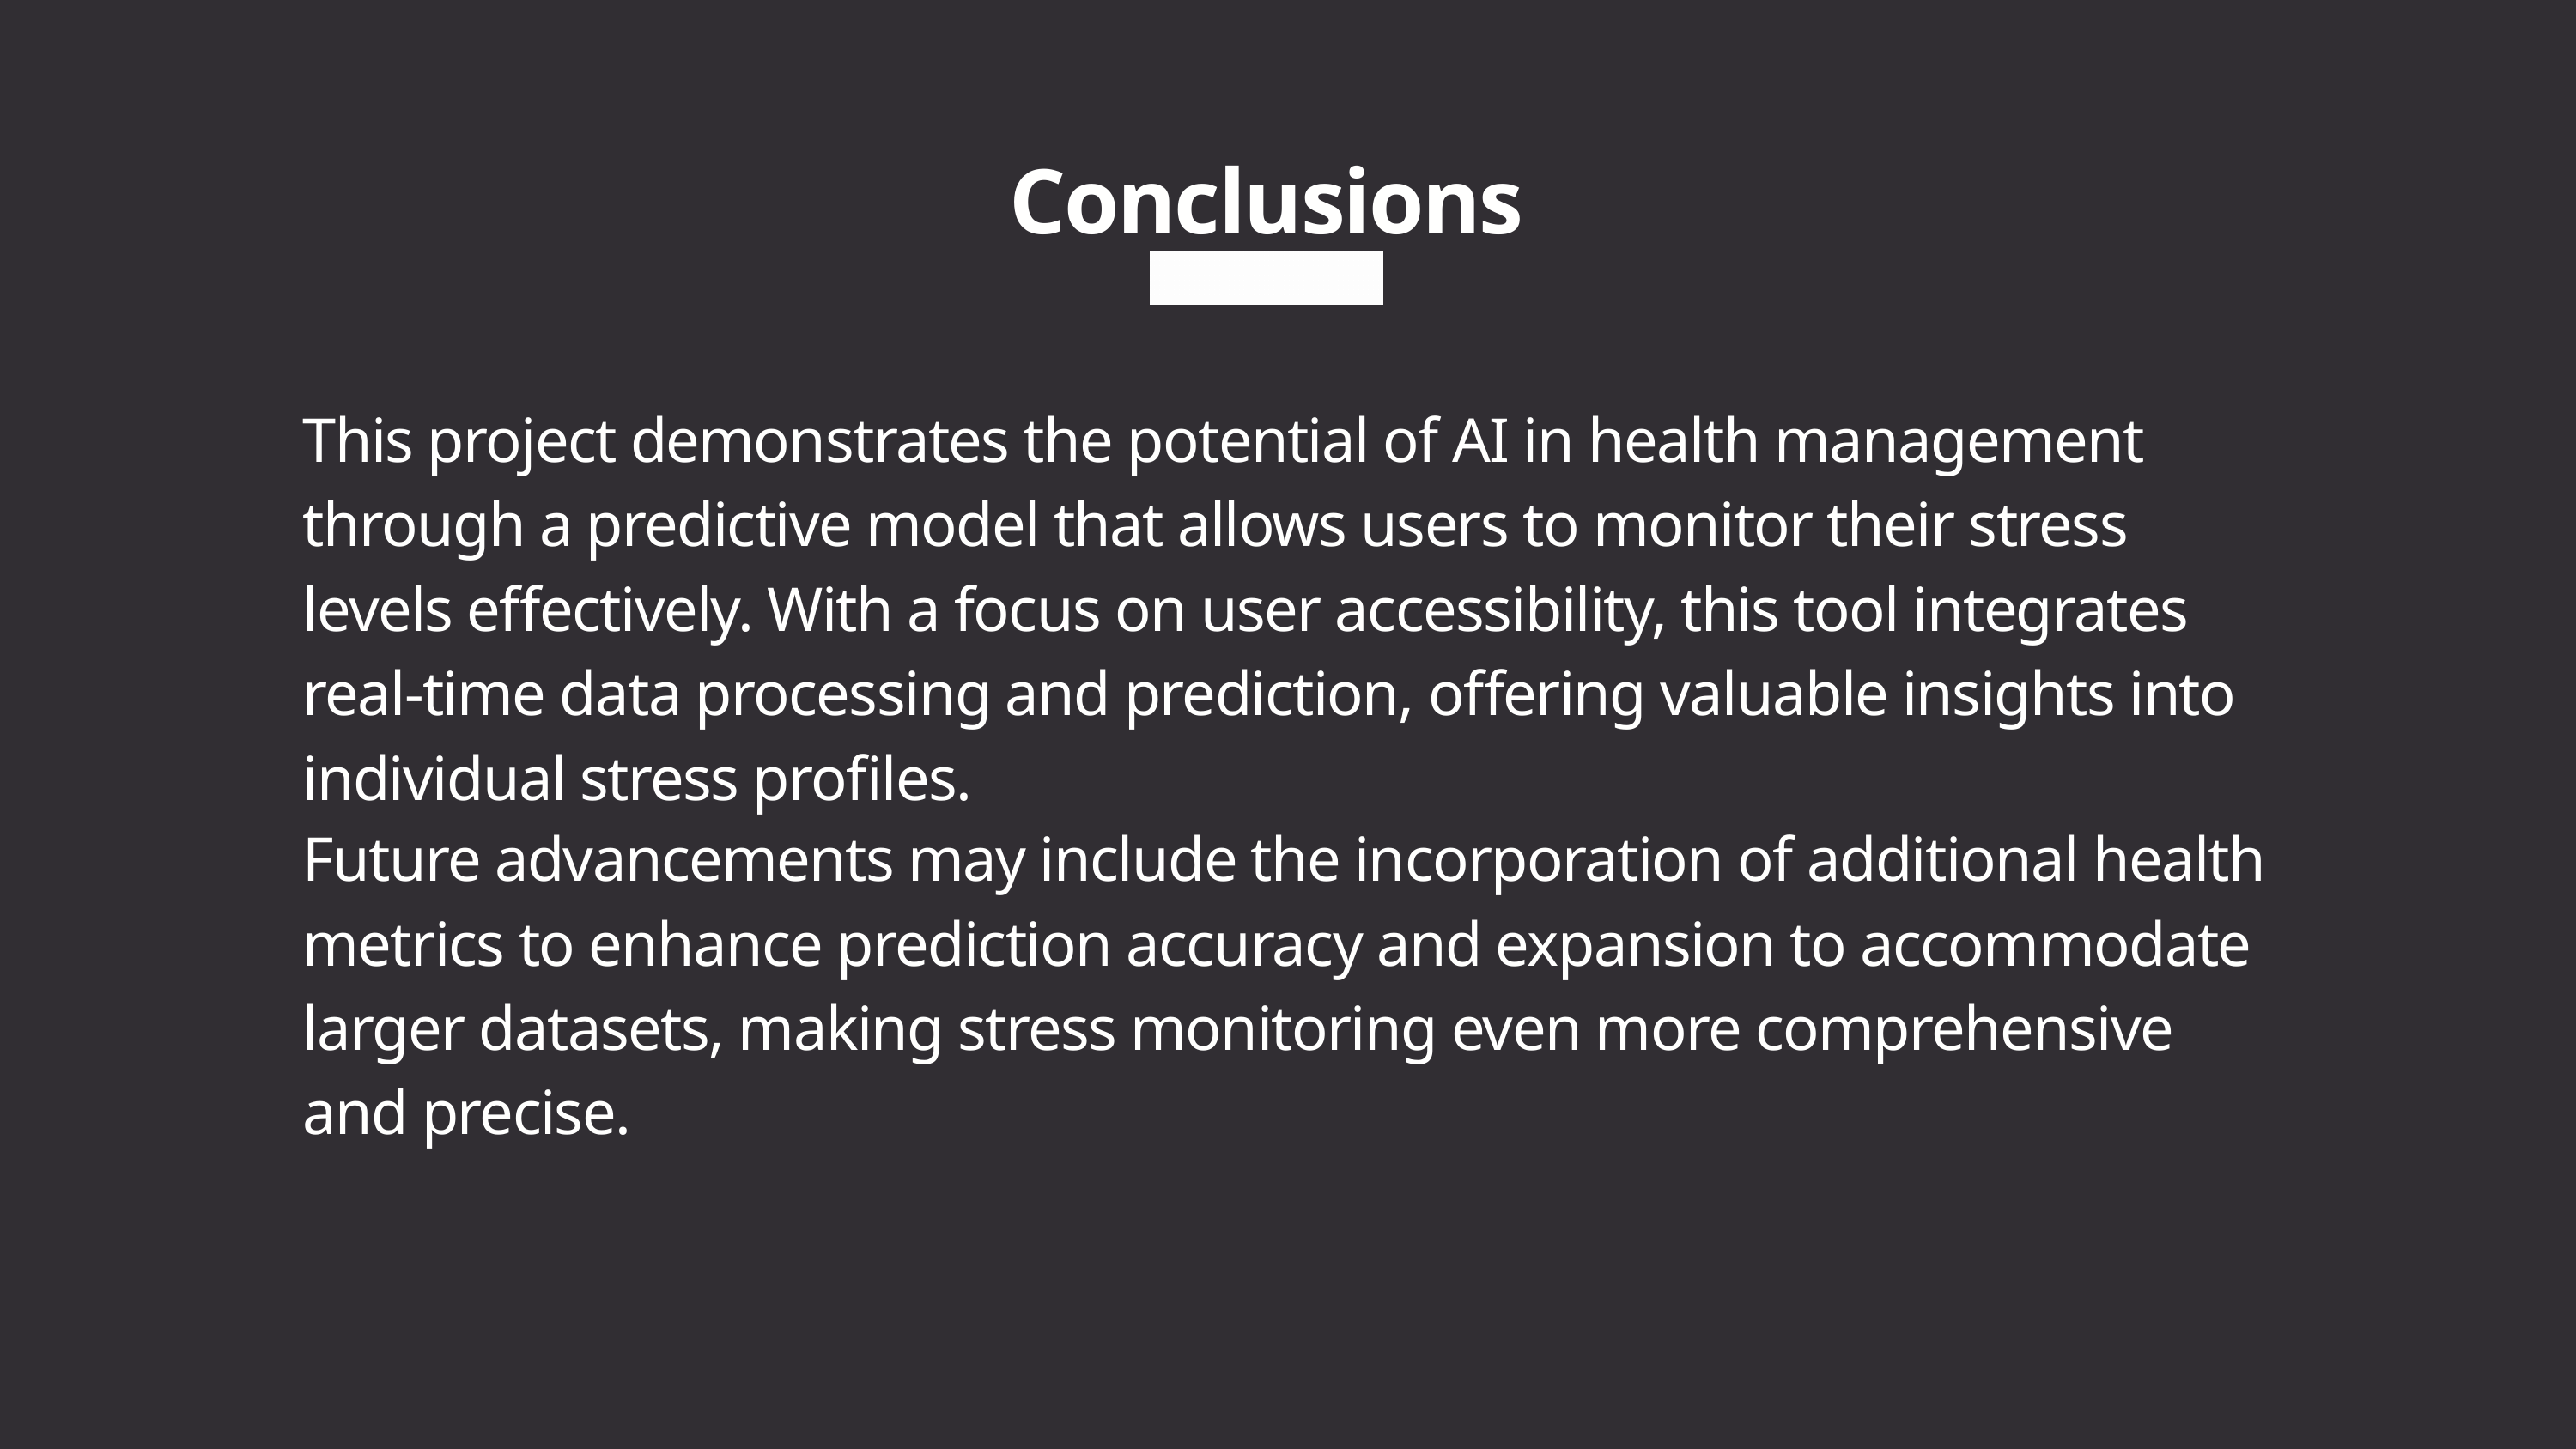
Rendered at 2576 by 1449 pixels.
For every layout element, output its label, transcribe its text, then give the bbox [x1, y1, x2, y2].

text_box This project demonstrates the potential of AI in health management through a predictive model that allows users to monitor their stress levels effectively. With a focus on user accessibility, this tool integrates real-time data processing and prediction, offering valuable insights into individual stress profiles. [302, 390, 2274, 809]
picture [1149, 251, 1383, 306]
text_box Conclusions [866, 141, 1666, 252]
text_box Future advancements may include the incorporation of additional health metrics to enhance prediction accuracy and expansion to accommodate larger datasets, making stress monitoring even more comprehensive and precise. [302, 809, 2274, 1147]
